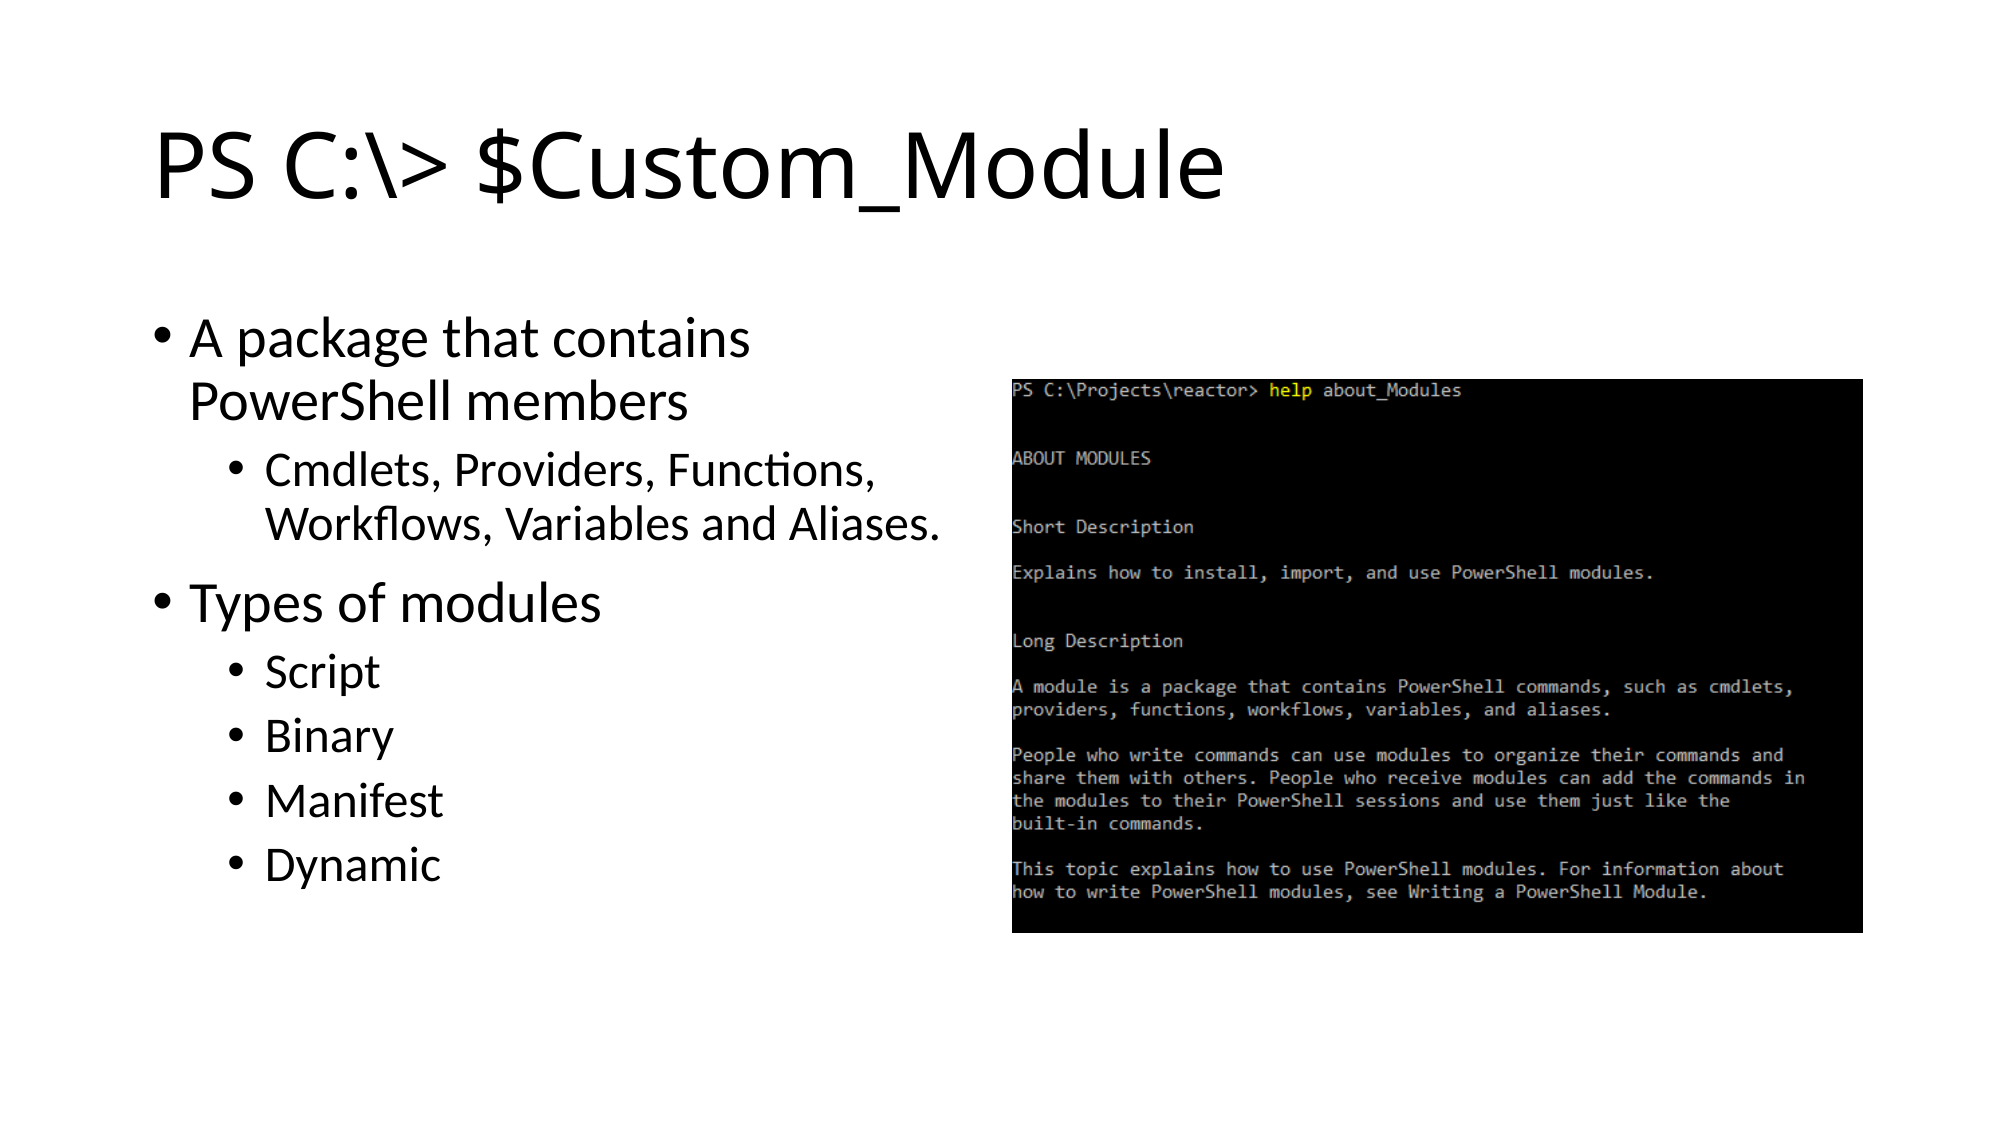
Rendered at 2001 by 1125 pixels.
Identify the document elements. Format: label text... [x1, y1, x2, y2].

list A package that contains PowerShell members Cmdlets, Providers, Functions, Workflows, Variables and Aliases. Types of modules Script Binary Manifest Dynamic [137, 299, 988, 1014]
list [1012, 379, 1863, 933]
title PS C:\> $Custom_Module [137, 59, 1863, 278]
